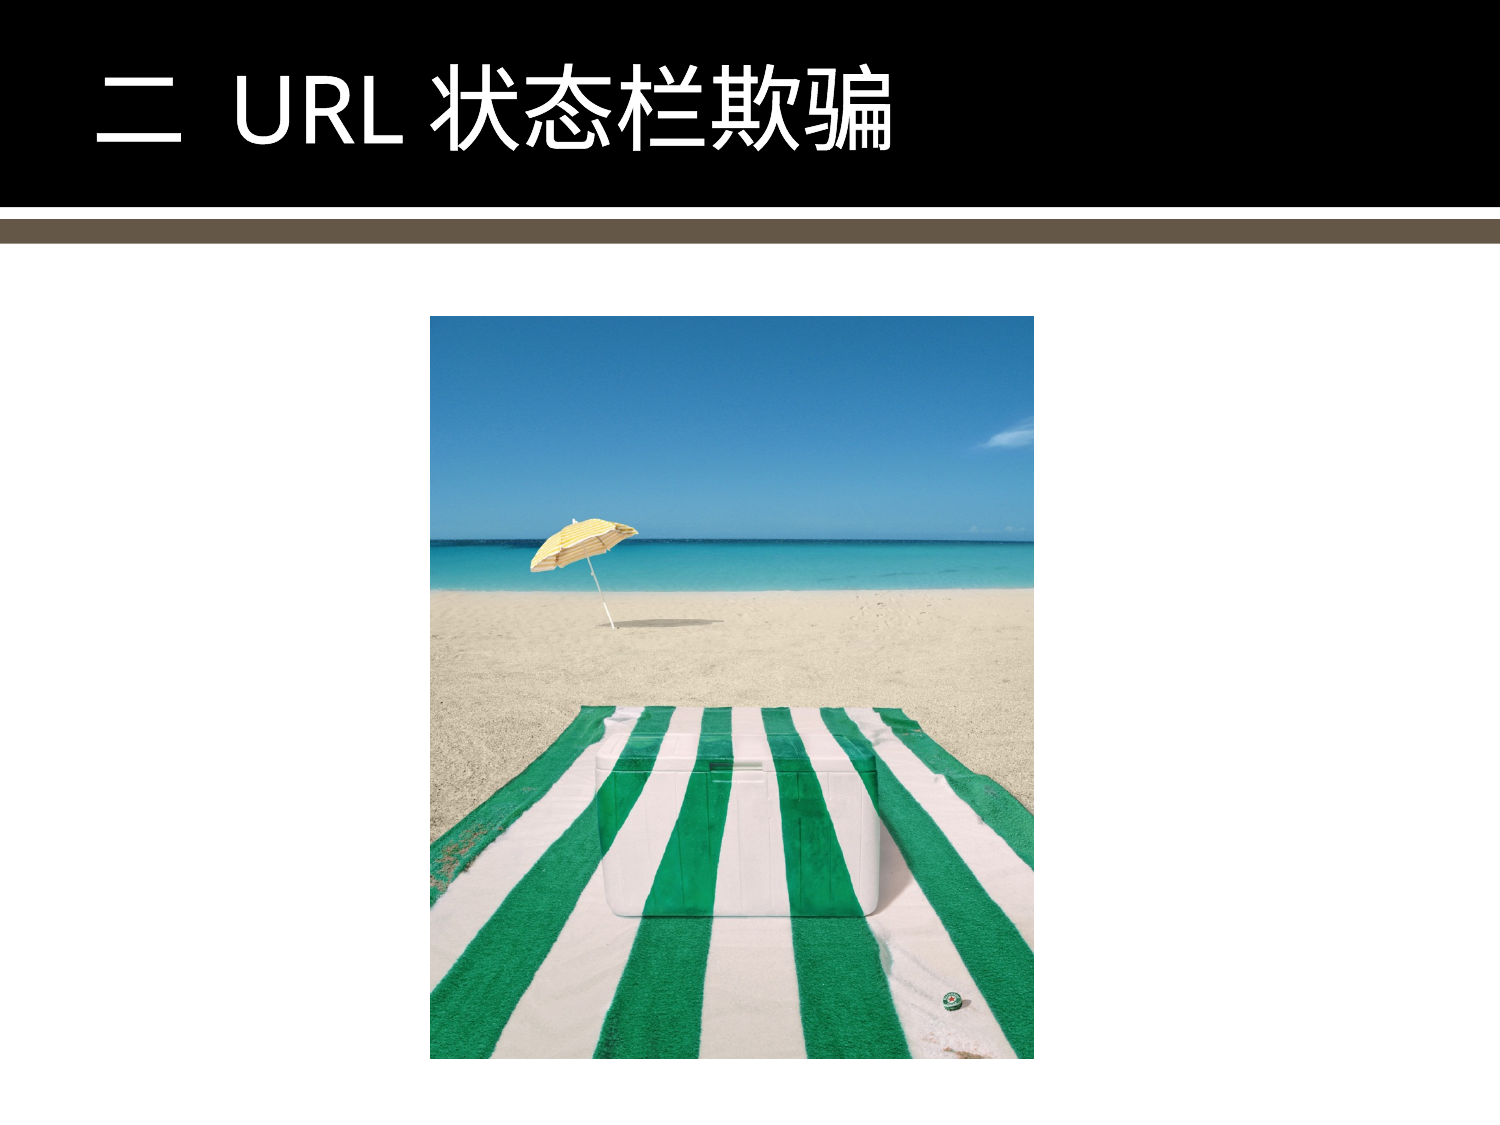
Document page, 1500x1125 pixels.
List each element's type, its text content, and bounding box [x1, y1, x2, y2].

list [429, 315, 1034, 1060]
title 二 URL状态栏欺骗 [76, 19, 1426, 193]
